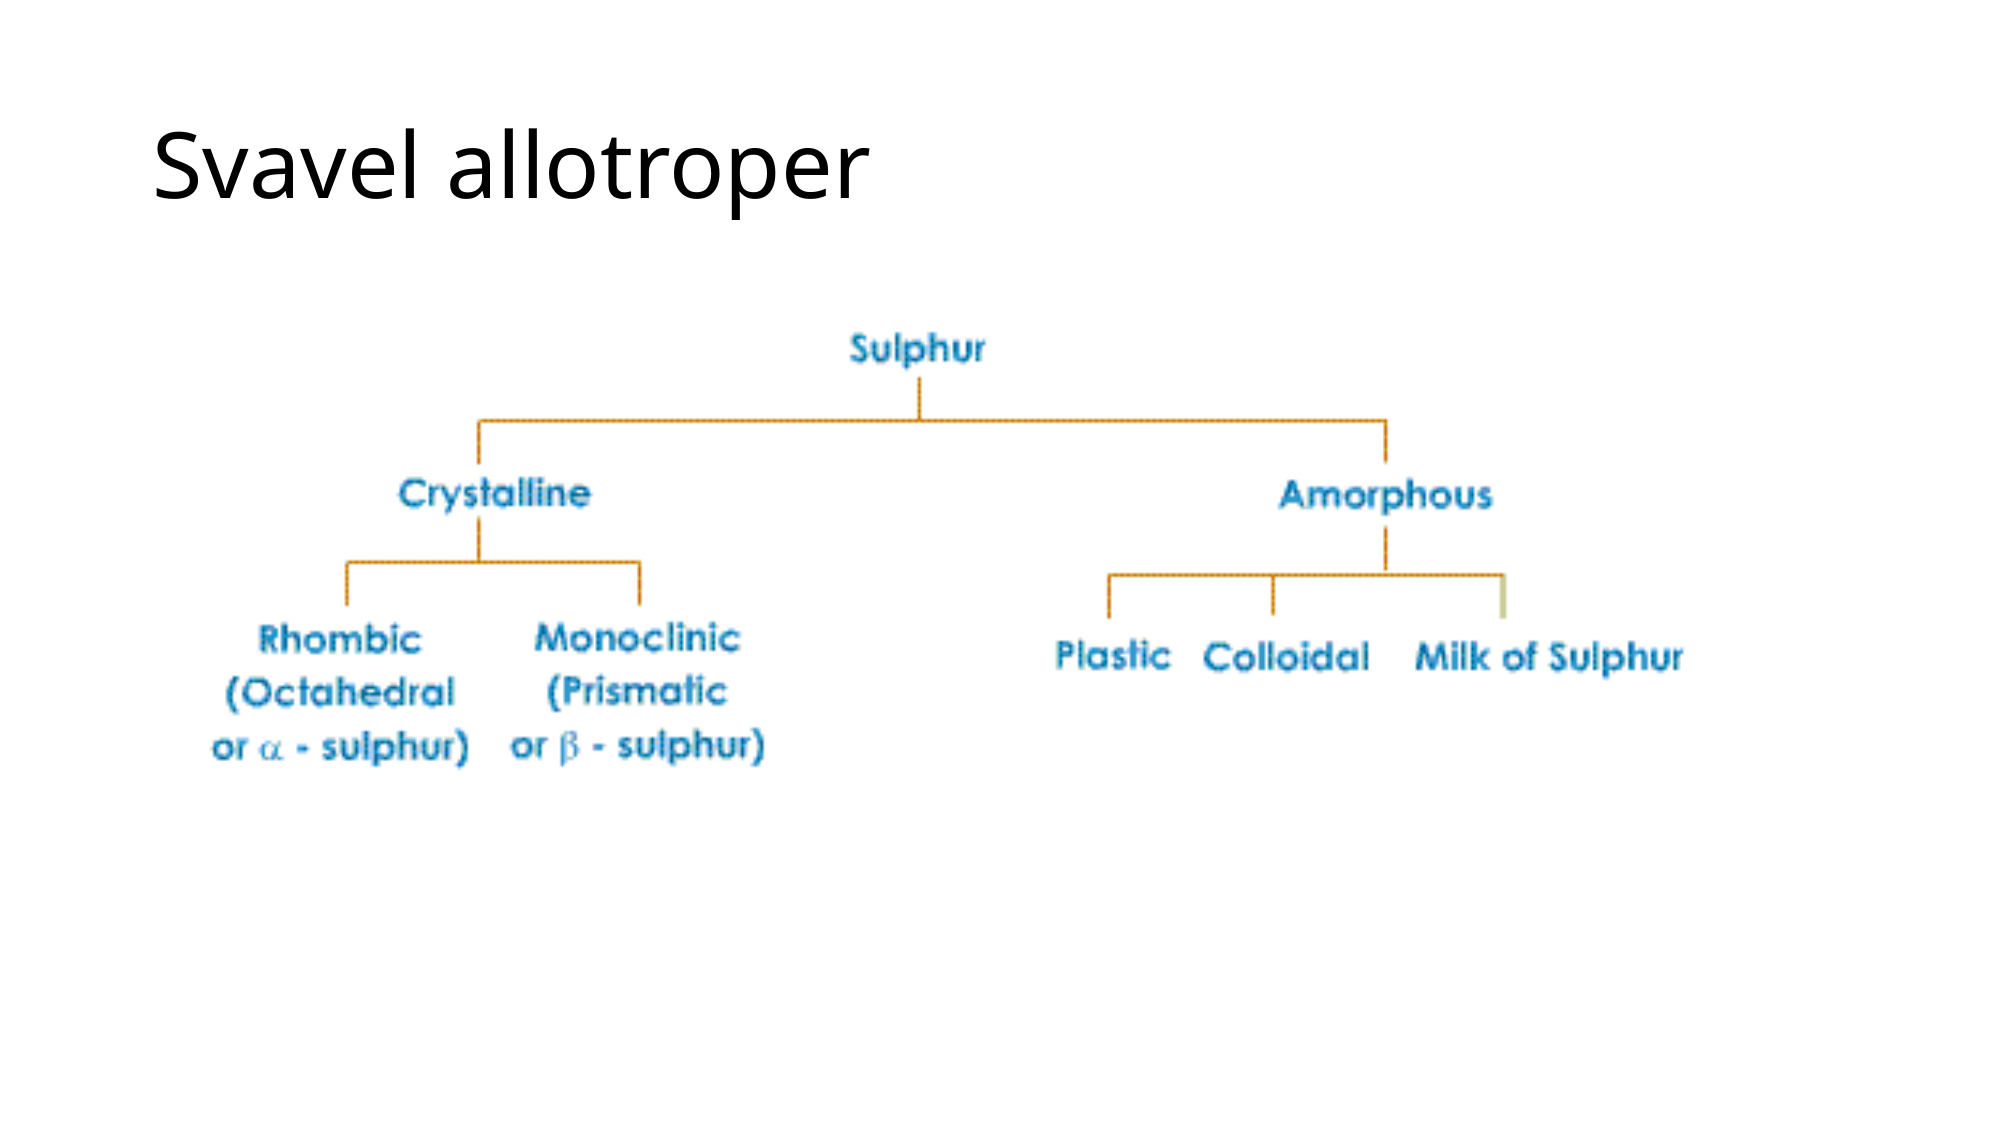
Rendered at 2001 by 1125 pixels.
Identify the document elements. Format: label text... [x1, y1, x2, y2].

title Svavel allotroper [137, 59, 1863, 278]
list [200, 323, 1697, 775]
